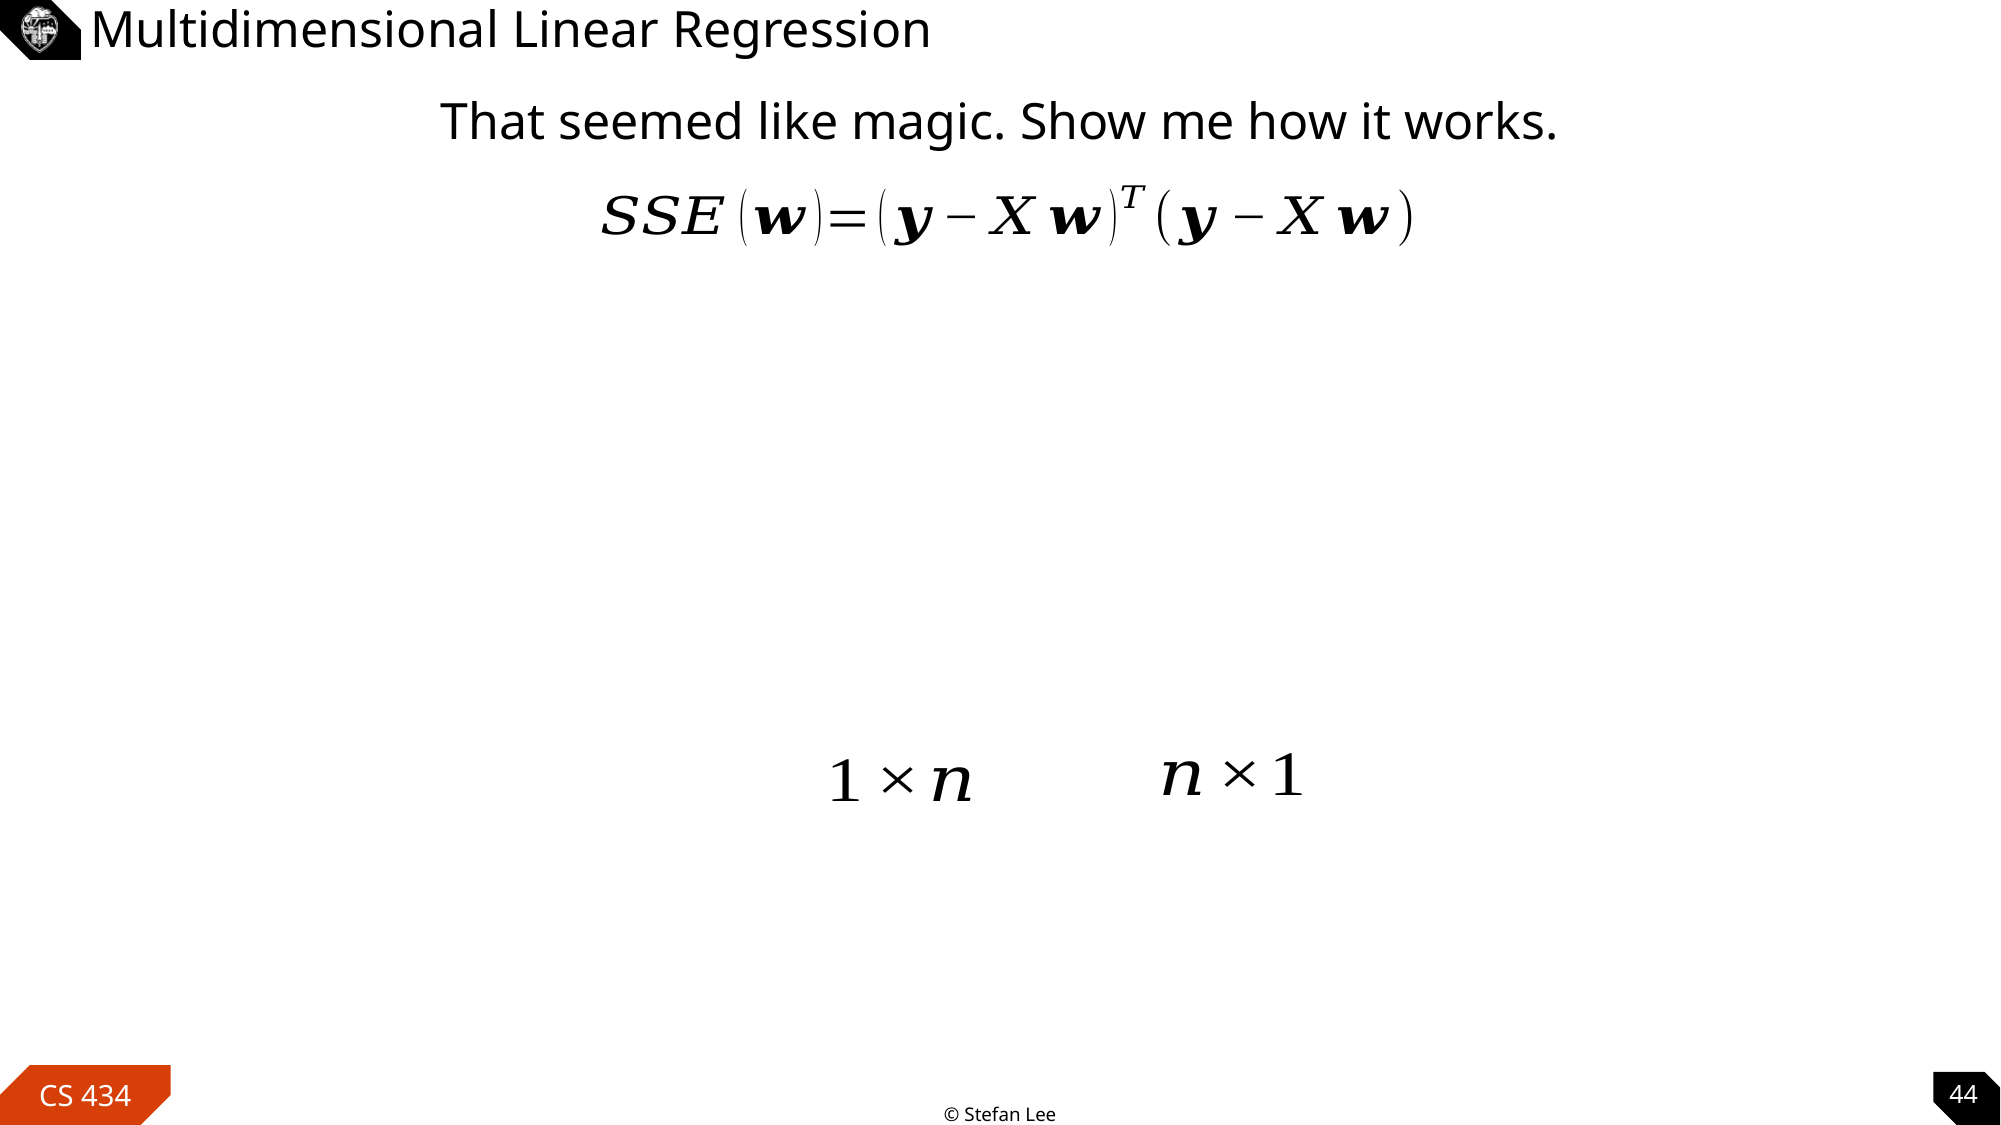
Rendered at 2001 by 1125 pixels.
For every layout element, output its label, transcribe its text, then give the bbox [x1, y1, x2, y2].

title Multidimensional Linear Regression [0, 1, 1699, 61]
slide_number 44 [1933, 1071, 1994, 1119]
text_box That seemed like magic. Show me how it works. [52, 81, 1948, 157]
